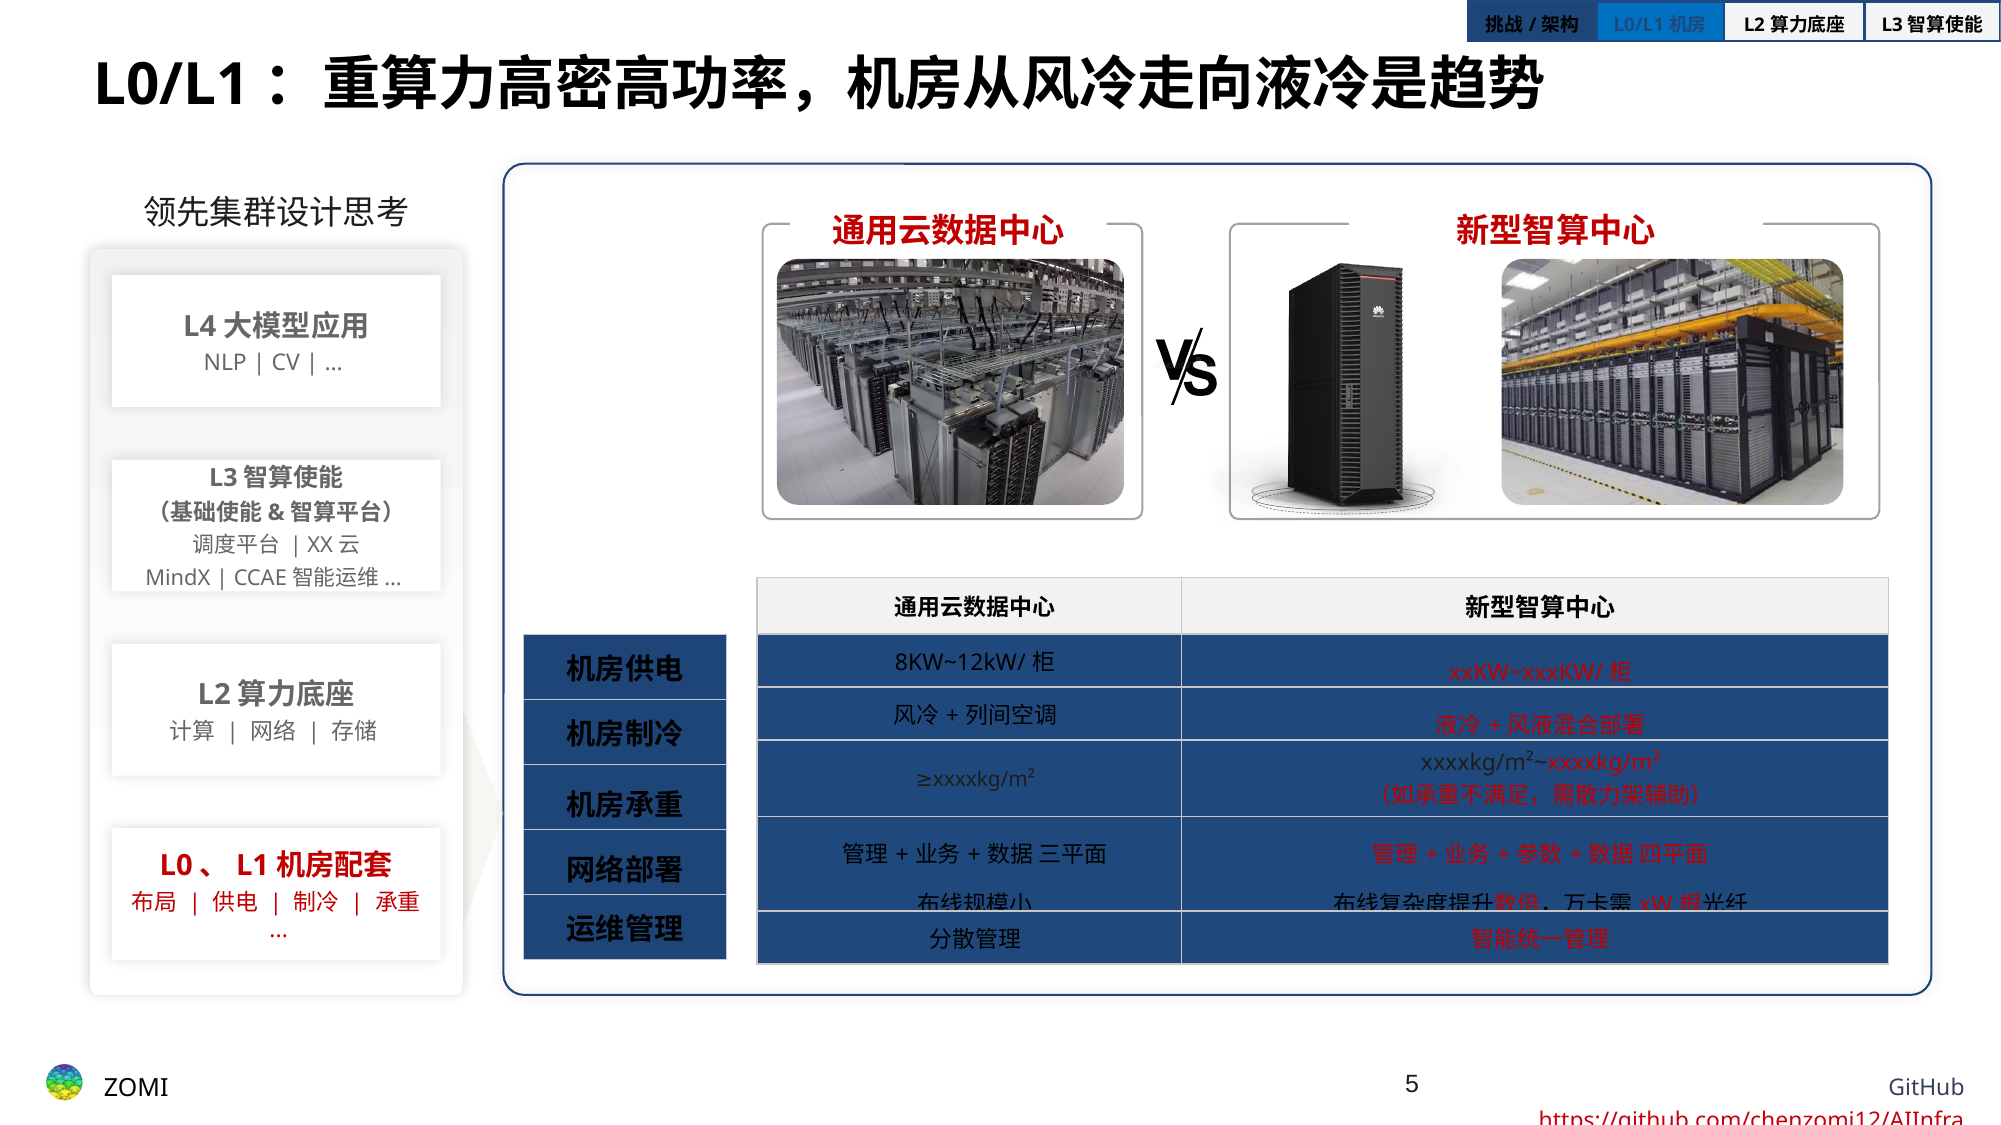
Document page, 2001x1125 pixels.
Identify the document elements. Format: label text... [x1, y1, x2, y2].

text_box [762, 223, 1143, 520]
picture [1154, 326, 1205, 406]
table_cell 管理+业务+参数+数据 四平面 布线复杂度提升数倍，万卡需xW根光纤 [1182, 817, 1888, 910]
table_cell 管理+业务+数据 三平面 布线规模小 [758, 817, 1181, 910]
table_cell xxxxkg/m²~xxxxkg/m² （如承重不满足，需散力架辅助） [1182, 741, 1888, 816]
table_cell 网络部署 [524, 830, 726, 894]
text_box 通用云数据中心 [790, 201, 1107, 257]
text_box [470, 722, 506, 913]
table_cell 液冷+风液混合部署 [1182, 688, 1888, 739]
table_cell 机房承重 [524, 765, 726, 829]
table_cell 8KW~12kW/柜 [758, 635, 1181, 686]
text_box 新型智算中心 [1348, 201, 1764, 257]
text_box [89, 163, 464, 996]
table_header L0/L1机房 [1598, 3, 1723, 40]
table_header L2算力底座 [1725, 3, 1863, 40]
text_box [1205, 260, 1480, 538]
table_header 挑战/架构 [1470, 3, 1595, 40]
text_box L0/L1：重算力高密高功率，机房从风冷走向液冷是趋势 [78, 39, 2001, 125]
table_cell ≥xxxxkg/m² [758, 741, 1181, 816]
text_box [1229, 223, 1880, 520]
picture [776, 258, 1125, 506]
picture [1501, 258, 1844, 506]
table_cell 机房制冷 [524, 700, 726, 764]
table_cell xxKW~xxxKW/柜 [1182, 635, 1888, 686]
table_cell 智能统一管理 [1182, 912, 1888, 963]
table_cell 运维管理 [524, 895, 726, 959]
table_header L3智算使能 [1866, 3, 1999, 40]
picture [47, 1065, 82, 1100]
table_cell 分散管理 [758, 912, 1181, 963]
text_box [503, 163, 1932, 995]
table_header 新型智算中心 [1182, 578, 1888, 633]
table_header 通用云数据中心 [758, 578, 1181, 633]
table_header 机房供电 [524, 635, 726, 699]
table_cell 风冷+列间空调 [758, 688, 1181, 739]
